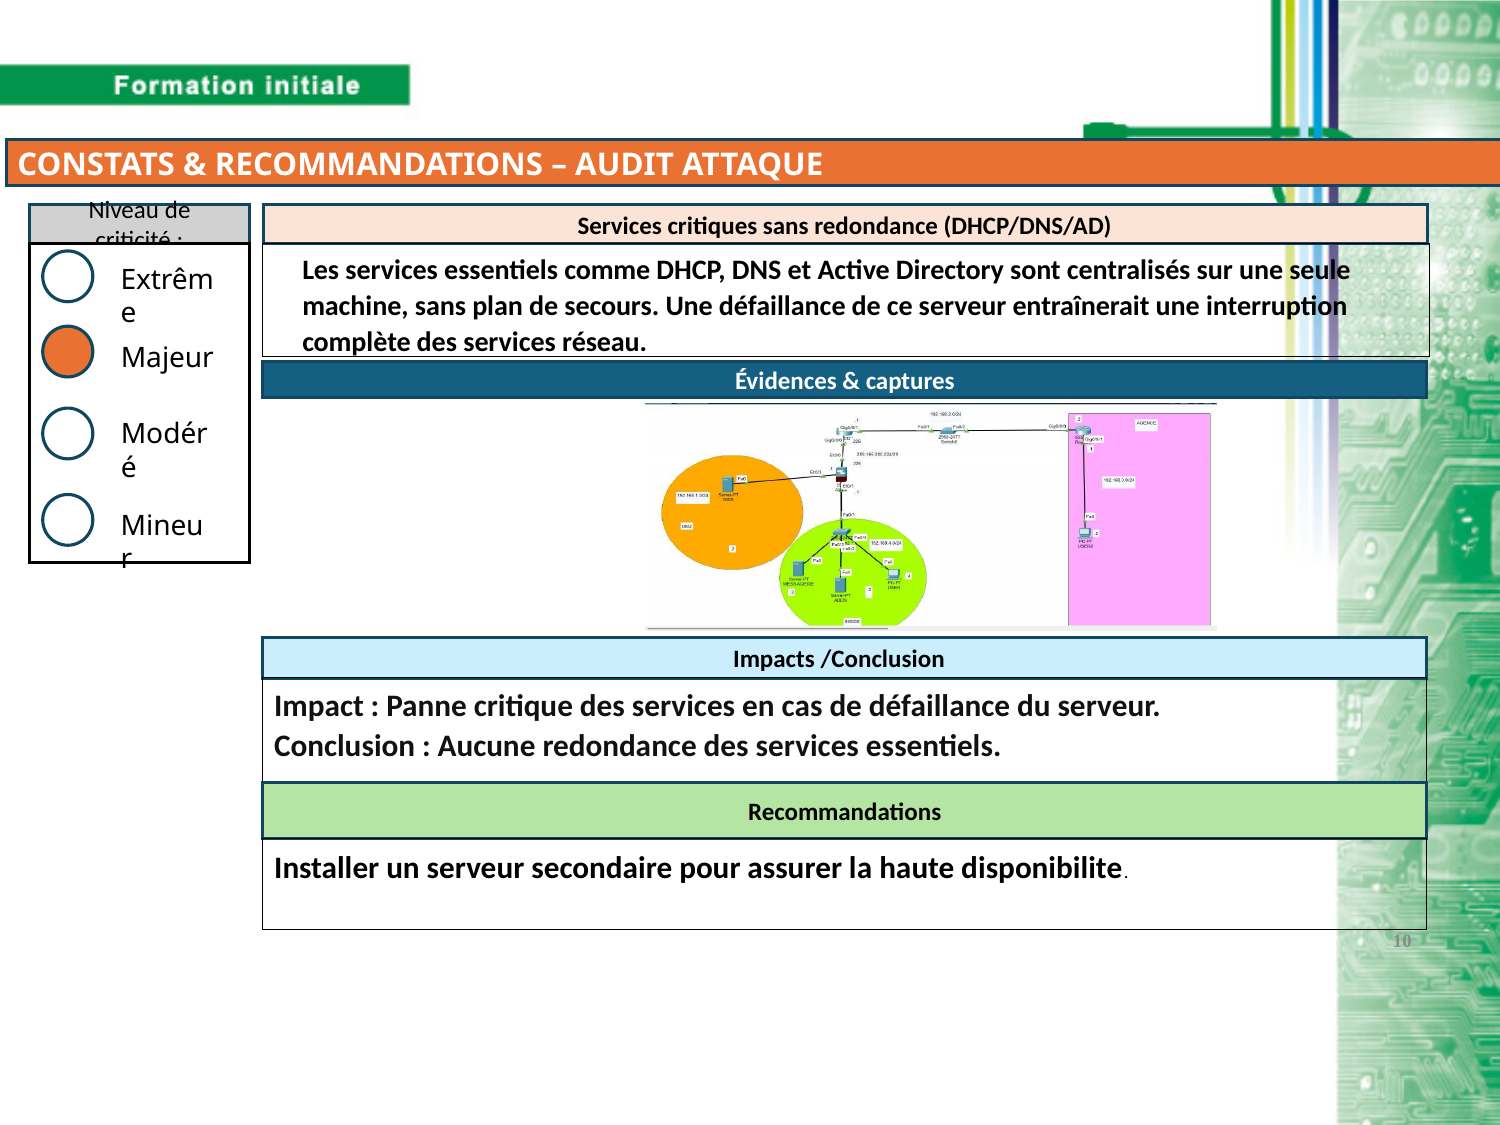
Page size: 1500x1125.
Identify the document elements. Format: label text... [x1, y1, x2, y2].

text_box Niveau de criticité : [28, 203, 251, 242]
text_box Les services essentiels comme DHCP, DNS et Active Directory sont centralisés sur une seule machine, sans plan de secours. Une défaillance de ce serveur entraînerait une interruption complète des services réseau. [262, 243, 1430, 357]
text_box [41, 492, 95, 547]
text_box Recommandations [261, 781, 1428, 840]
picture [0, 0, 1500, 1125]
text_box Installer un serveur secondaire pour assurer la haute disponibilite. [262, 838, 1427, 930]
text_box CONSTATS & RECOMMANDATIONS – AUDIT ATTAQUE [5, 138, 1500, 187]
text_box [28, 242, 251, 564]
text_box [41, 249, 95, 304]
text_box Services critiques sans redondance (DHCP/DNS/AD) [262, 203, 1429, 243]
text_box Impacts /Conclusion [261, 636, 1428, 680]
text_box Impact : Panne critique des services en cas de défaillance du serveur. Conclusion : Aucune redondance des services essentiels. [262, 677, 1427, 781]
text_box [41, 324, 95, 379]
text_box [41, 406, 95, 461]
slide_number 10 [1089, 929, 1427, 975]
text_box Évidences & captures [261, 360, 1428, 399]
text_box Extrême [105, 253, 230, 336]
text_box Majeur [106, 336, 230, 381]
picture [1322, 0, 1500, 138]
text_box Modéré [106, 408, 230, 491]
text_box Mineur [105, 499, 230, 582]
